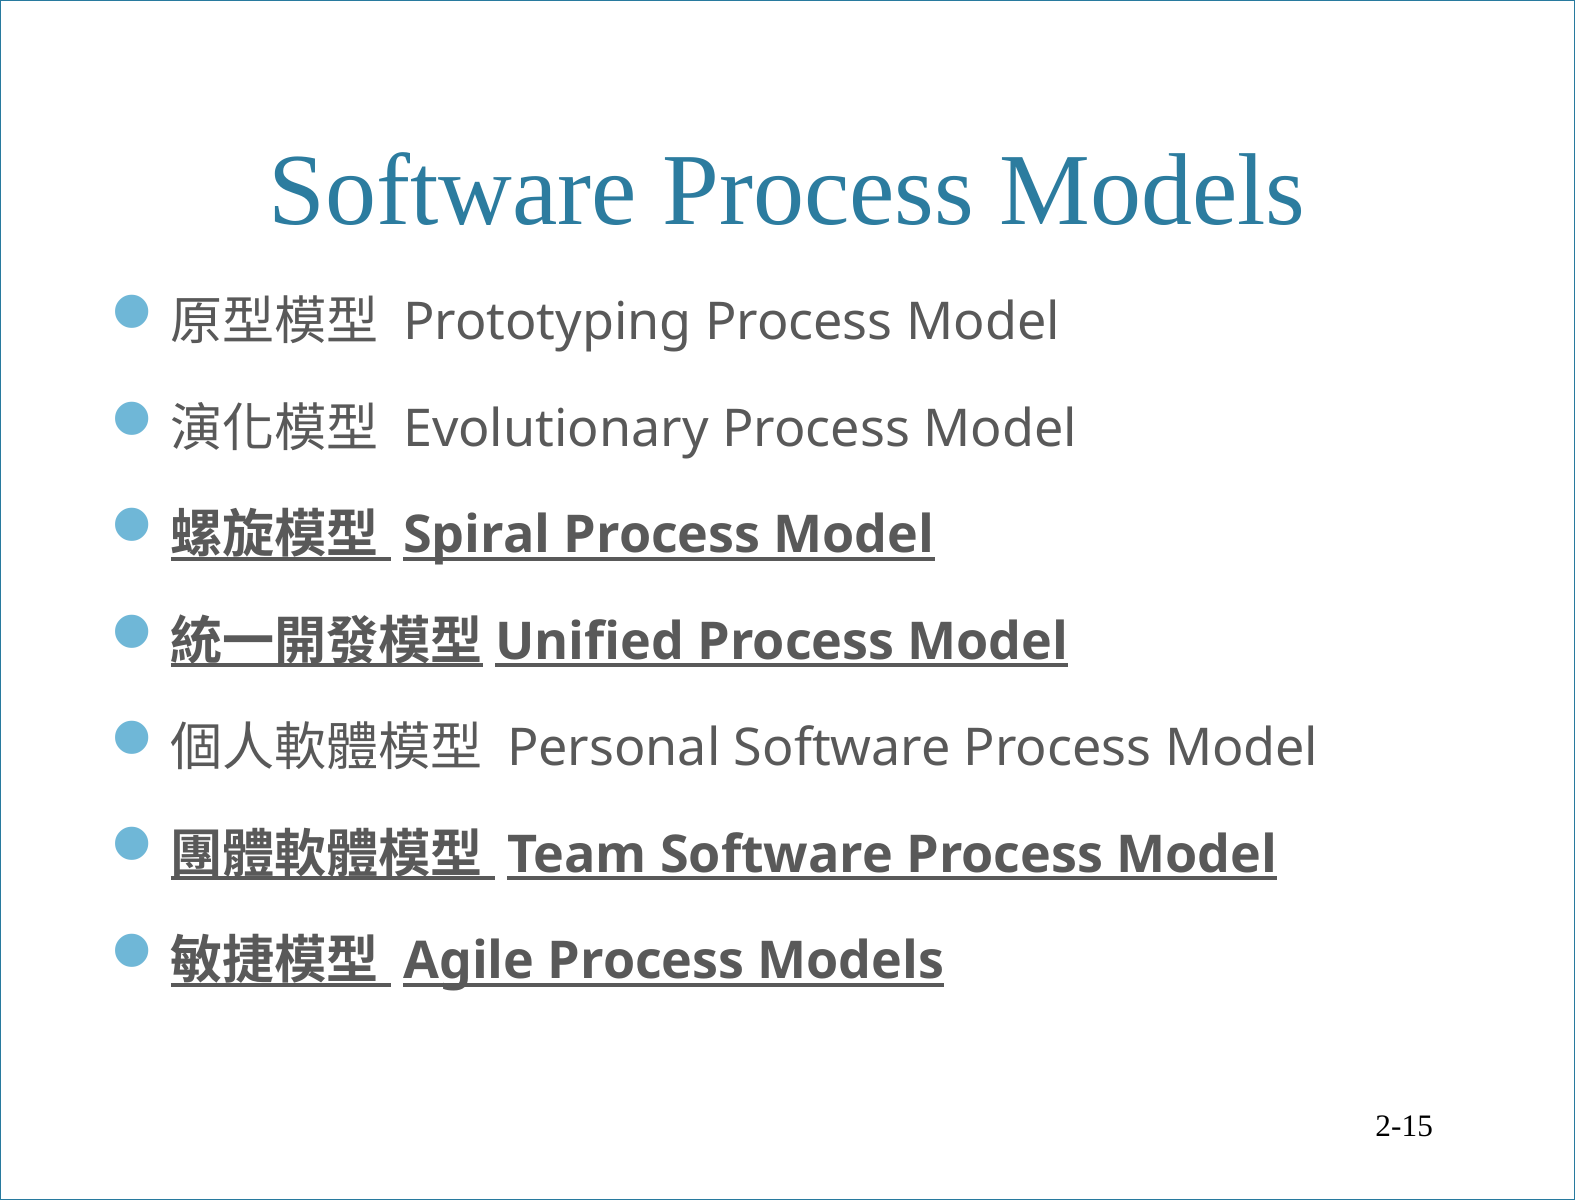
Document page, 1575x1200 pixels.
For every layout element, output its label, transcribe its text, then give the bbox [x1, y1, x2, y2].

title Software Process Models [94, 19, 1480, 253]
slide_number 2-15 [1360, 1098, 1531, 1162]
list 原型模型 Prototyping Process Model 演化模型 Evolutionary Process Model 螺旋模型 Spiral Process Model 統一開發模型Unified Process Model 個人軟體模型 Personal Software Process Model 團體軟體模型 Team Software Process Model 敏捷模型 Agile Process Models [94, 279, 1480, 1041]
